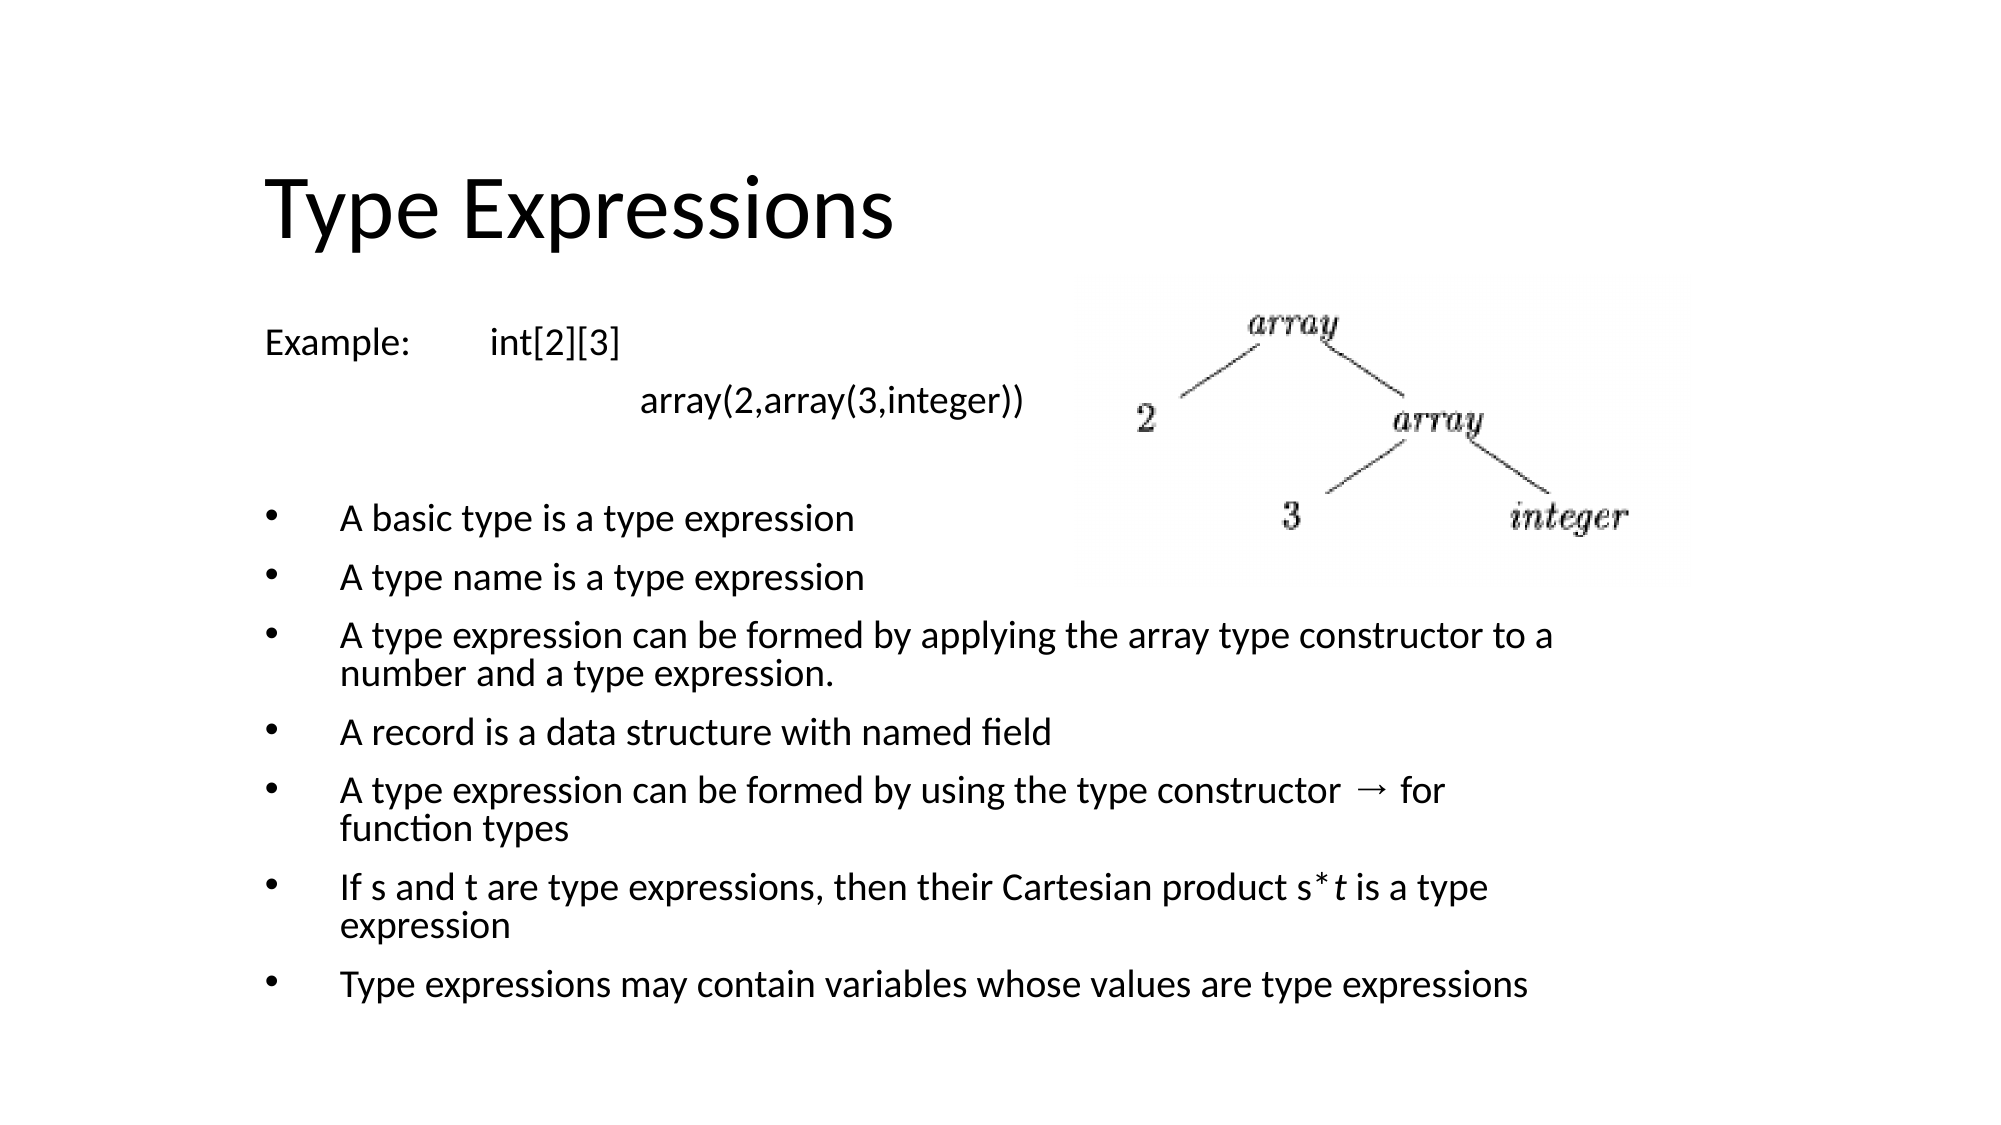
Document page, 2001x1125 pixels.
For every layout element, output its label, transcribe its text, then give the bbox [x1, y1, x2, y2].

list Example: int[2][3] array(2,array(3,integer)) A basic type is a type expression A type name is a type expression A type expression can be formed by applying the array type constructor to a number and a type expression. A record is a data structure with named field A type expression can be formed by using the type constructor → for function types If s and t are type expressions, then their Cartesian product s*t is a type expression Type expressions may contain variables whose values are type expressions [249, 317, 1600, 1038]
title Type Expressions [249, 115, 1600, 304]
picture [1074, 274, 1691, 587]
